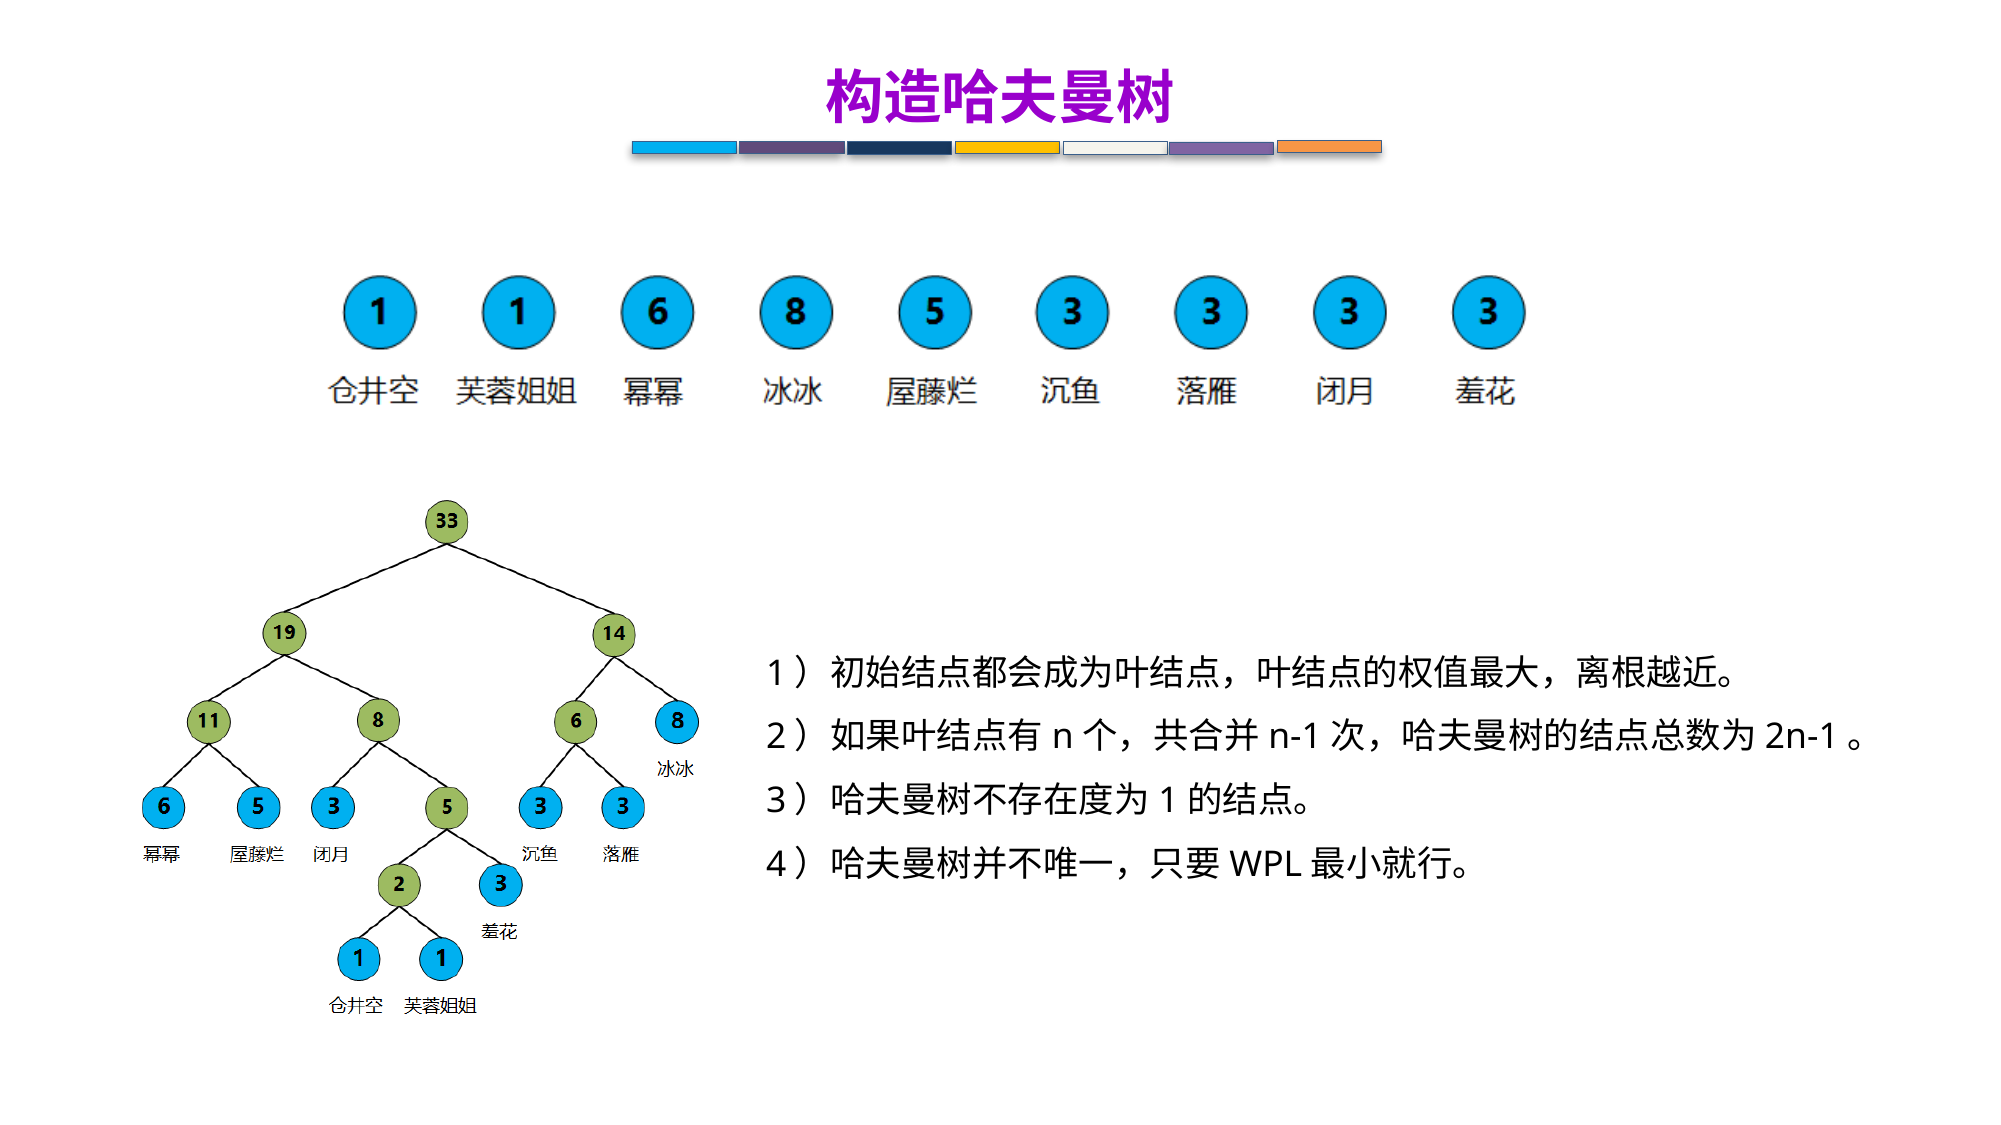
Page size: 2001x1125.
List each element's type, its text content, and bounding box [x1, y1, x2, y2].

text_box [1061, 140, 1167, 156]
text_box 构造哈夫曼树 [0, 18, 2000, 138]
picture [133, 499, 704, 1026]
text_box [630, 139, 738, 155]
text_box [738, 139, 846, 156]
text_box [846, 140, 953, 156]
text_box [1275, 138, 1383, 155]
picture [297, 274, 1548, 427]
text_box 1）初始结点都会成为叶结点，叶结点的权值最大，离根越近。 2）如果叶结点有n个，共合并n-1次，哈夫曼树的结点总数为2n-1。 3）哈夫曼树不存在度为1的结点。 4）哈夫曼树并不唯一，只要WPL最小就行。 [723, 621, 1920, 891]
text_box [1167, 140, 1275, 156]
text_box [953, 139, 1061, 156]
